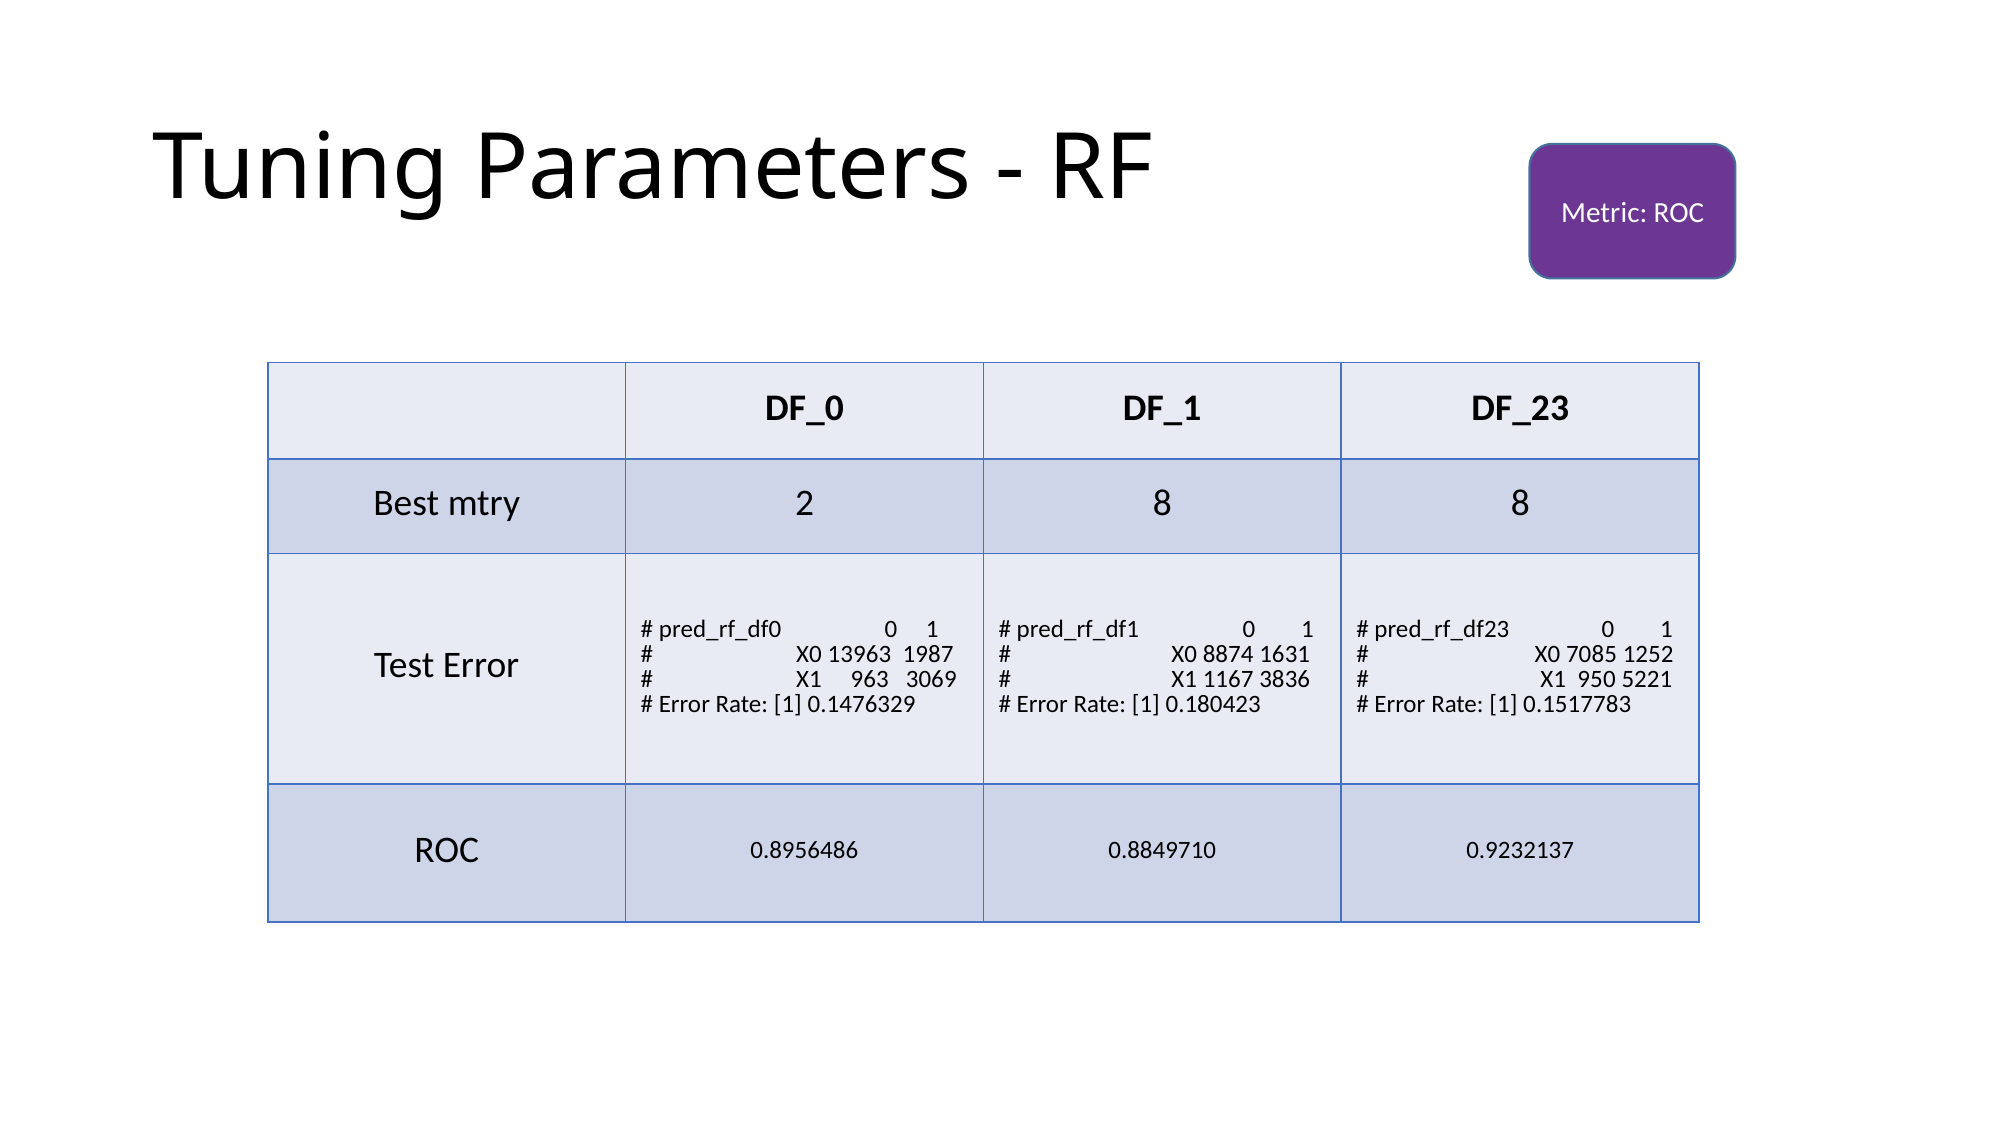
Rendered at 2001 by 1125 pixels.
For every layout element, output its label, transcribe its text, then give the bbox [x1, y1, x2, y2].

table_cell 2 [626, 460, 983, 553]
table_cell 0.8849710 [984, 785, 1340, 921]
table_cell Best mtry [269, 460, 625, 553]
table_cell 0.8956486 [626, 785, 983, 921]
table_cell 0.9232137 [1342, 785, 1698, 921]
text_box Metric: ROC [1528, 142, 1737, 280]
table_header DF_0 [626, 363, 983, 458]
table_cell ROC [269, 785, 625, 921]
table_header DF_1 [984, 363, 1340, 458]
table_cell # pred_rf_df0 0 1 # X0 13963 1987 # X1 963 3069 # Error Rate: [1] 0.1476329 [626, 554, 983, 783]
table_cell 8 [984, 460, 1340, 553]
table_cell # pred_rf_df1 0 1 # X0 8874 1631 # X1 1167 3836 # Error Rate: [1] 0.180423 [984, 554, 1340, 783]
table_header [269, 363, 625, 458]
table_cell 8 [1342, 460, 1698, 553]
table_header DF_23 [1342, 363, 1698, 458]
table_cell # pred_rf_df23 0 1 # X0 7085 1252 # X1 950 5221 # Error Rate: [1] 0.1517783 [1342, 554, 1698, 783]
title Tuning Parameters - RF [137, 59, 1863, 278]
table_cell Test Error [269, 554, 625, 783]
